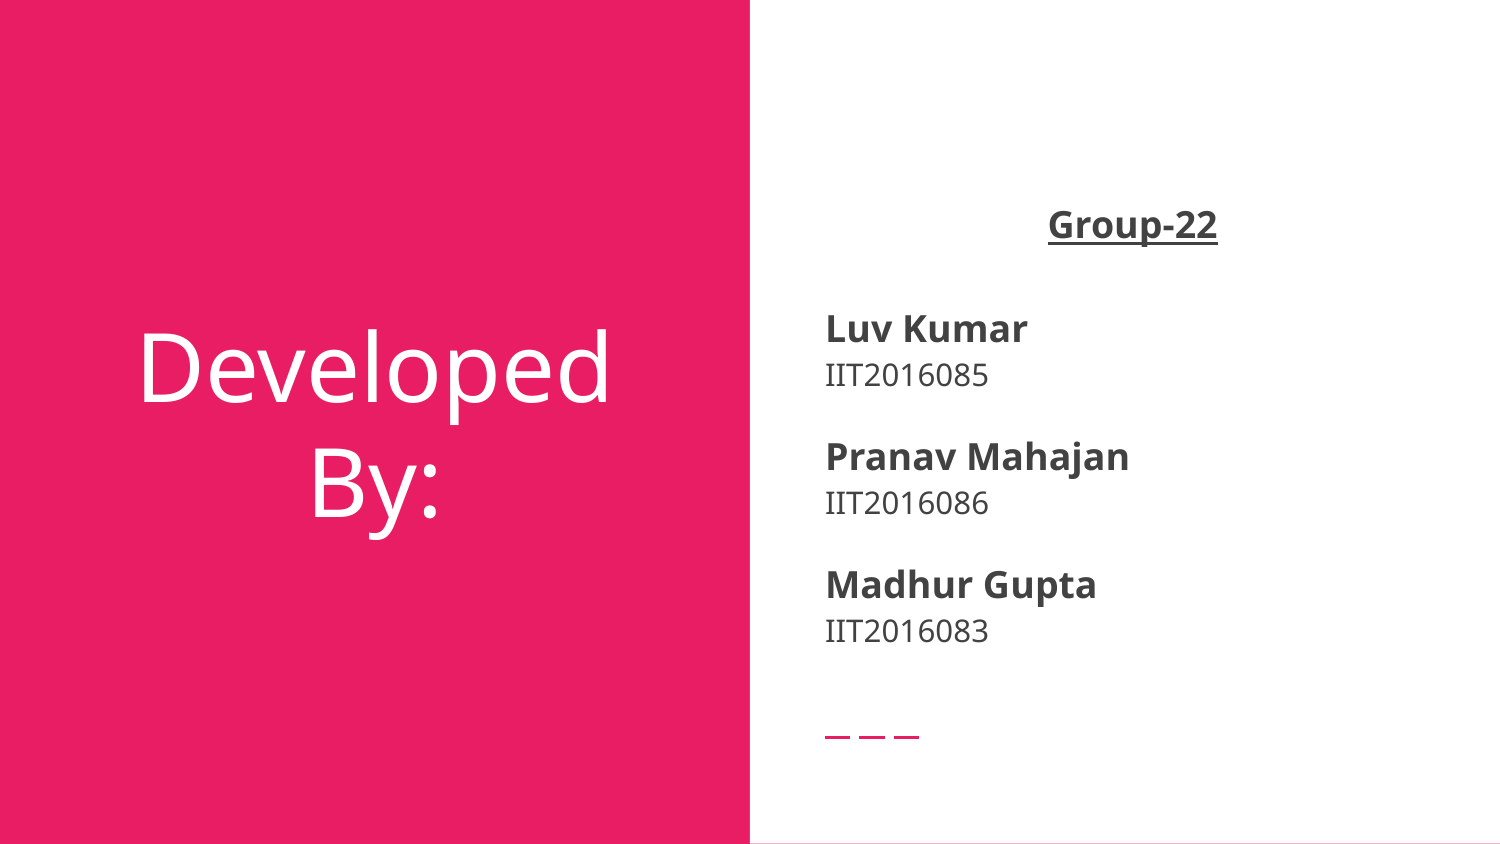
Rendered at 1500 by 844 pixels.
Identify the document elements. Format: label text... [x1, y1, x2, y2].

list Group-22 Luv Kumar IIT2016085 Pranav Mahajan IIT2016086 Madhur Gupta IIT2016083 [810, 118, 1455, 725]
title Developed By: [43, 298, 708, 546]
